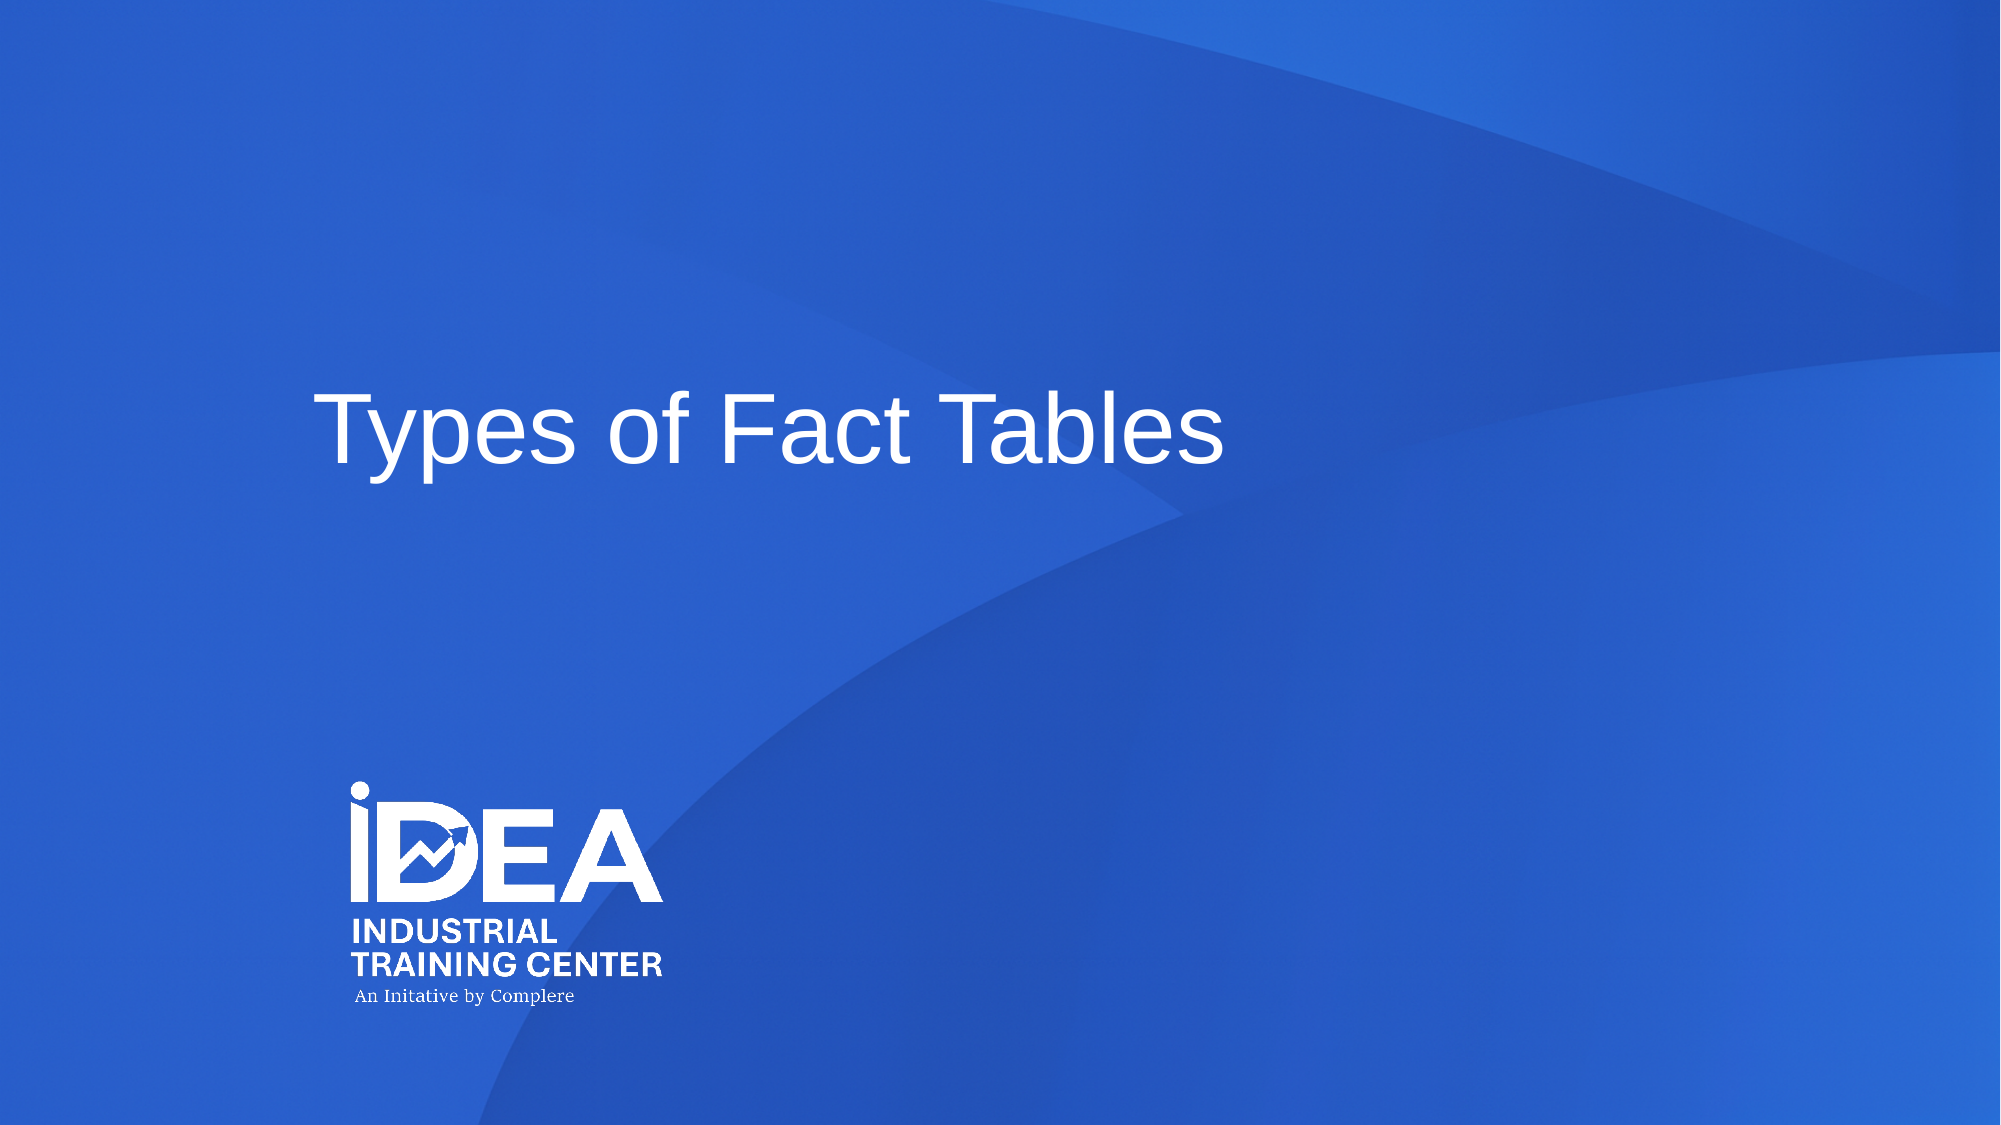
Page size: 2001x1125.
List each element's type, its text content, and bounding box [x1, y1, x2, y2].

picture [0, 0, 2001, 1125]
title Types of Fact Tables [312, 291, 1775, 571]
